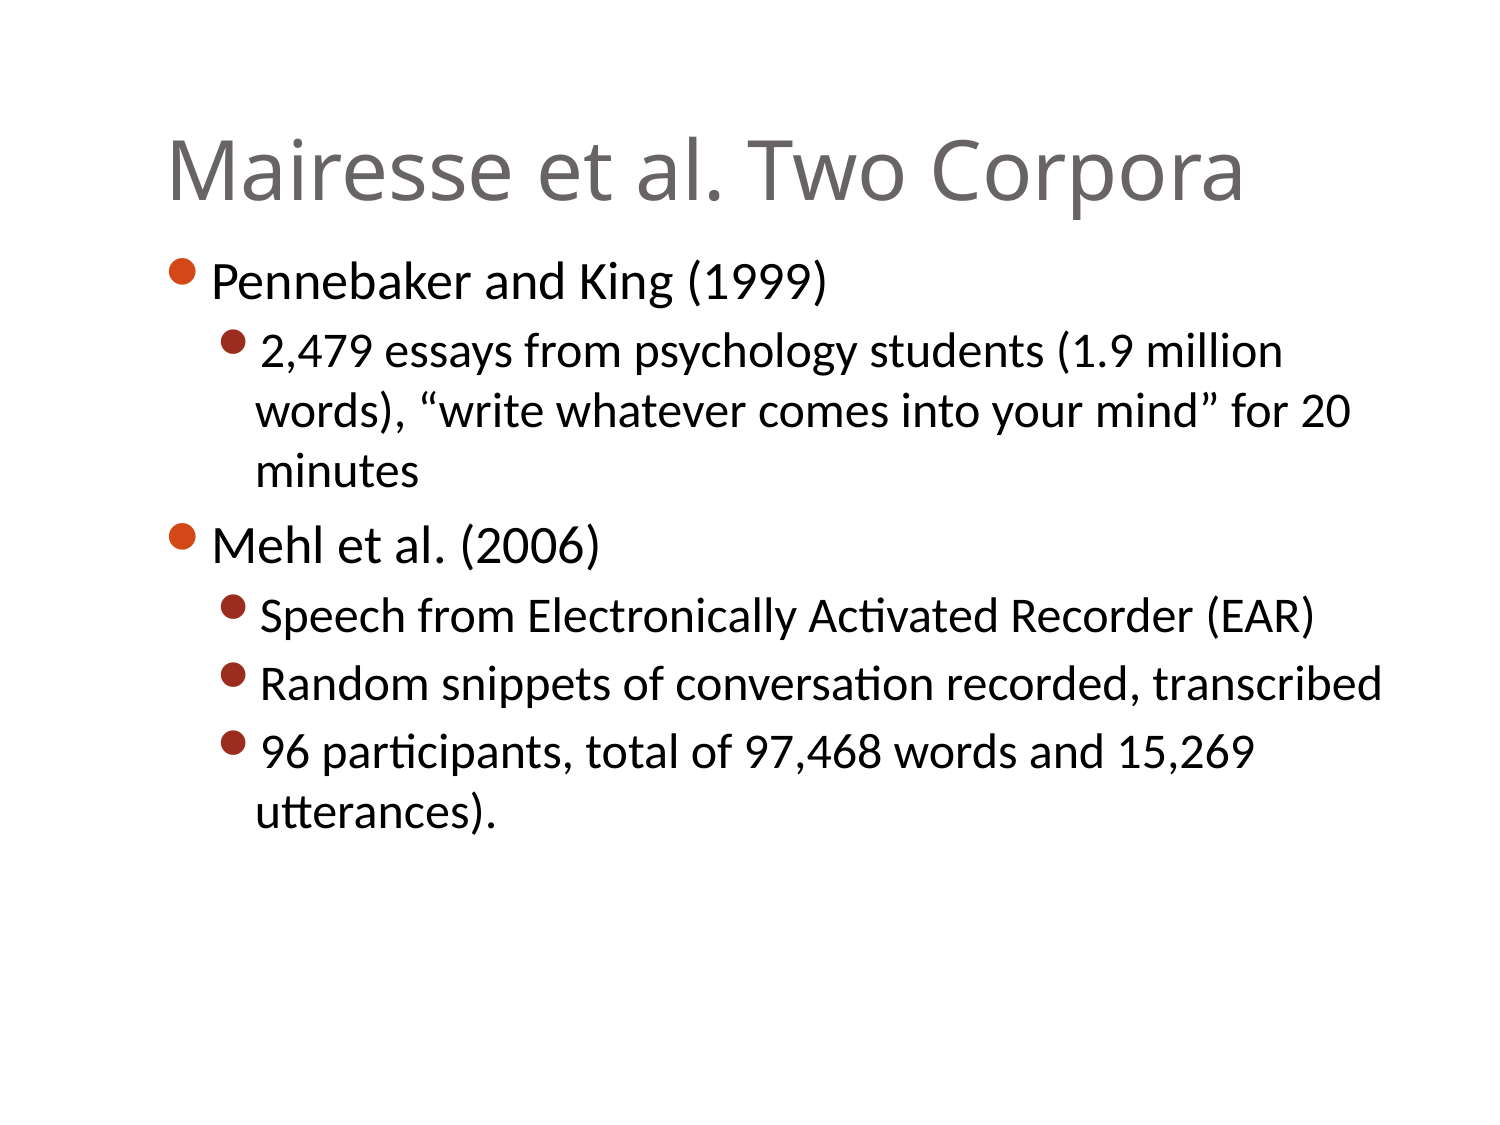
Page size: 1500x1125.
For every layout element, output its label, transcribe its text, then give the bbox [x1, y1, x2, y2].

list Pennebaker and King (1999) 2,479 essays from psychology students (1.9 million words), “write whatever comes into your mind” for 20 minutes Mehl et al. (2006) Speech from Electronically Activated Recorder (EAR) Random snippets of conversation recorded, transcribed 96 participants, total of 97,468 words and 15,269 utterances). [149, 237, 1426, 988]
title Mairesse et al. Two Corpora [149, 44, 1426, 233]
